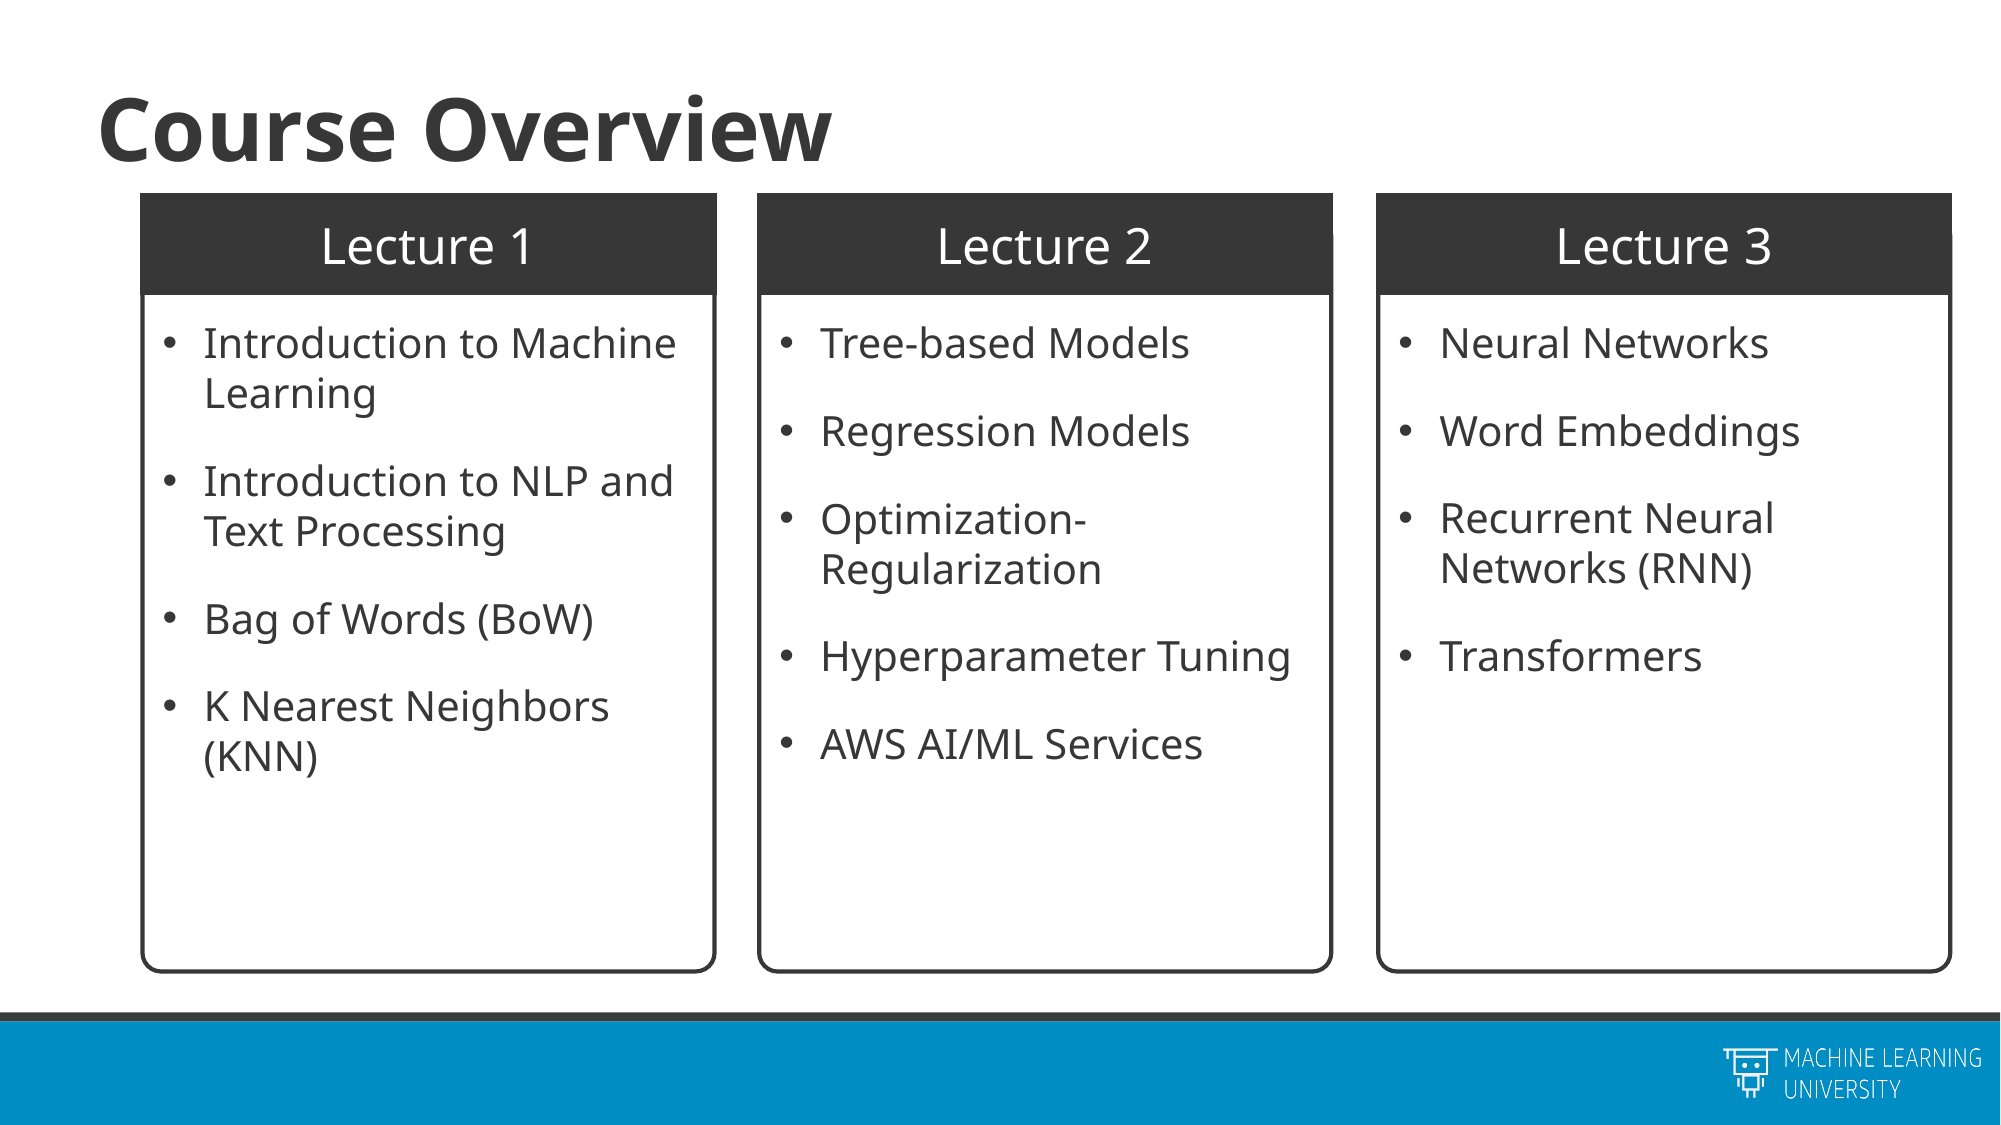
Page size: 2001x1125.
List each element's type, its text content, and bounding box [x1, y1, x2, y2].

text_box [142, 195, 1951, 972]
title Course Overview [81, 78, 1807, 242]
picture [1724, 1049, 1777, 1097]
